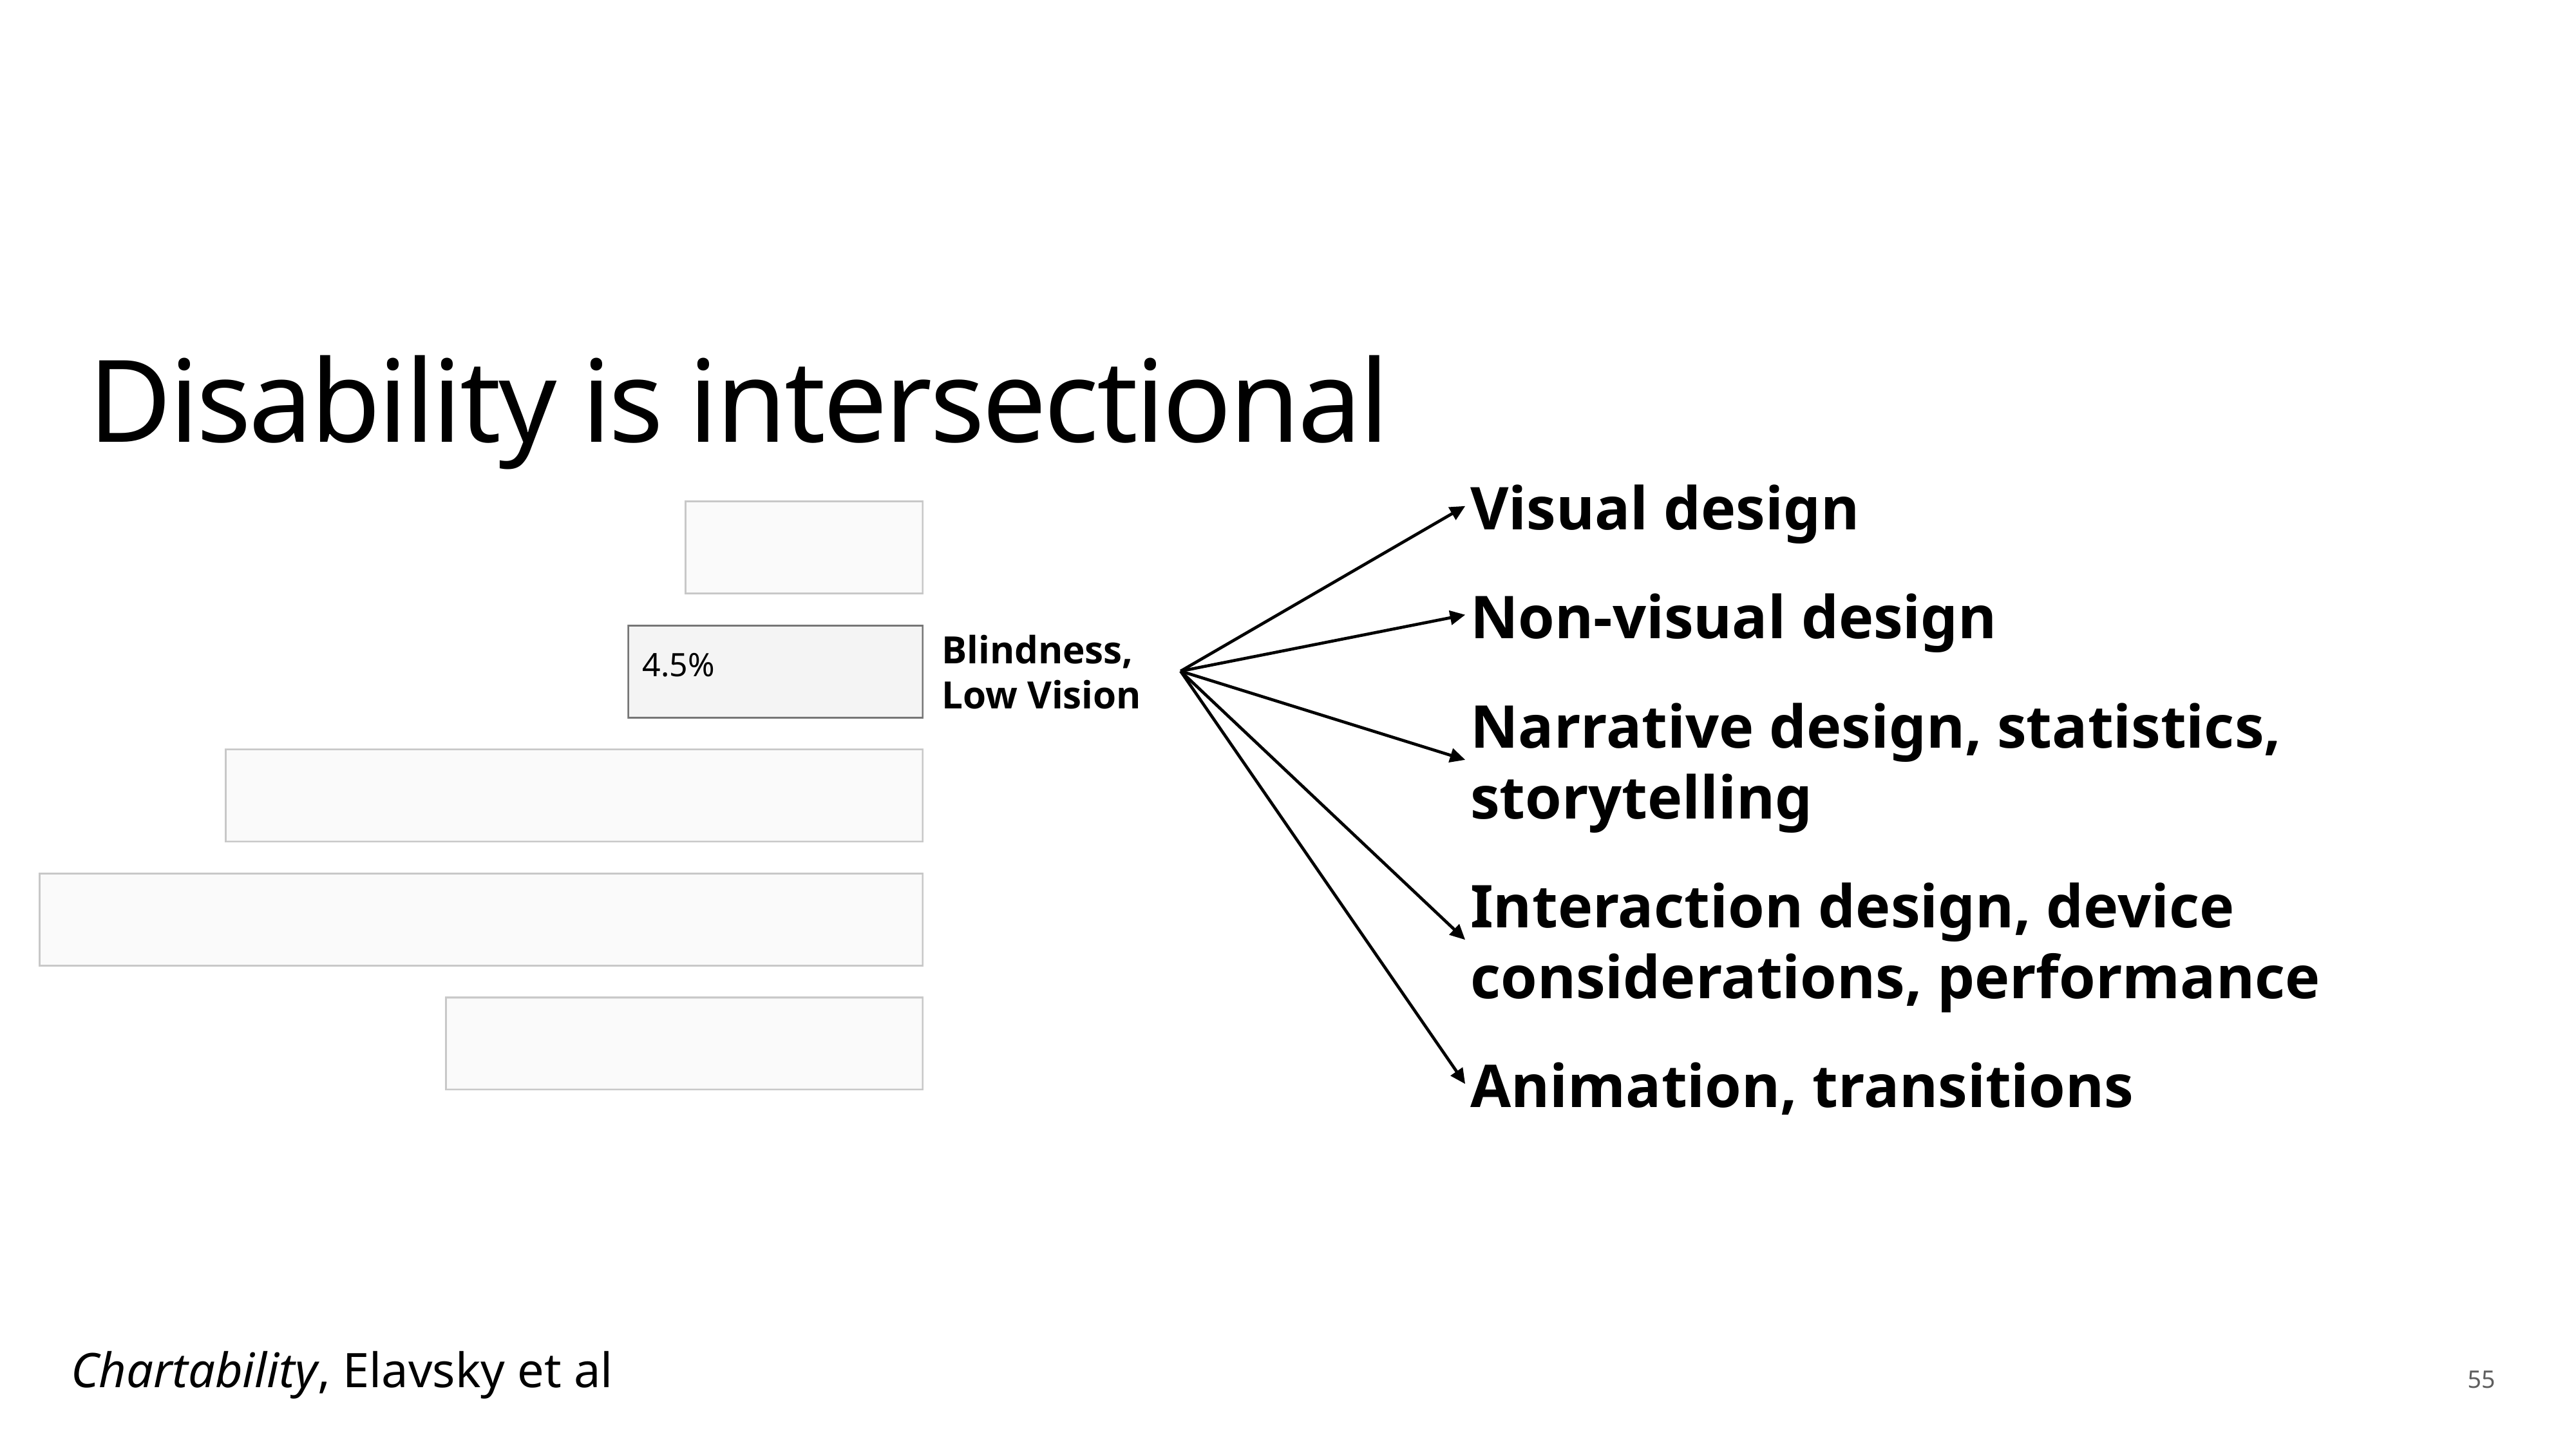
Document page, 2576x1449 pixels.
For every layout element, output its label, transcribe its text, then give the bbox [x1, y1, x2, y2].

text_box Non-visual design [1466, 574, 2150, 656]
text_box Blindness, Low Vision [936, 620, 1180, 722]
text_box Chartability, Elavsky et al [61, 1334, 1042, 1403]
text_box Visual design [1464, 465, 2150, 547]
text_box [1180, 506, 1466, 614]
slide_number 55 [2448, 551, 2515, 1403]
text_box Narrative design, statistics, storytelling [1466, 683, 2506, 837]
title Disability is intersectional [82, 213, 2507, 470]
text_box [1180, 614, 1466, 670]
picture [39, 500, 923, 1090]
text_box Animation, transitions [1464, 1043, 2150, 1125]
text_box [1180, 670, 1466, 1084]
text_box [555, 469, 963, 607]
text_box Interaction design, device considerations, performance [1466, 863, 2506, 1016]
text_box [32, 733, 987, 1146]
